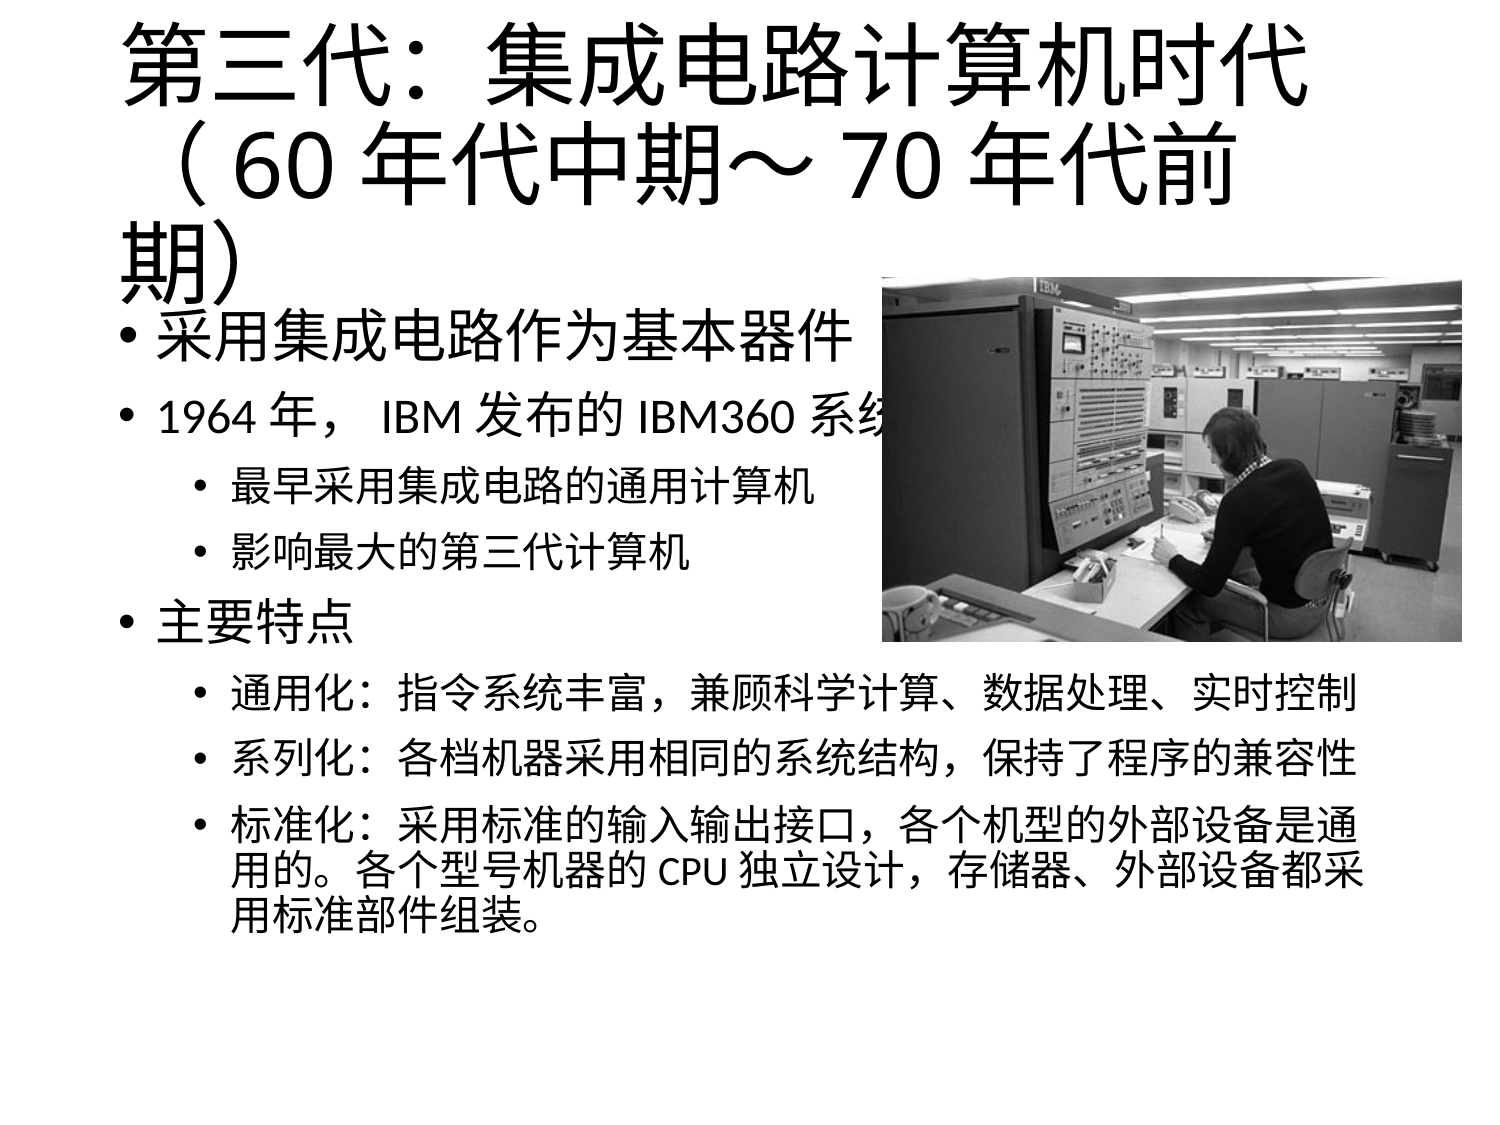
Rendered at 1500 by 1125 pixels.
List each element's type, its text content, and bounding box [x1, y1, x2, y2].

picture [882, 277, 1462, 642]
title 第三代：集成电路计算机时代（60年代中期～70年代前期） [103, 59, 1397, 278]
list 采用集成电路作为基本器件 1964年，IBM发布的IBM360系统 最早采用集成电路的通用计算机 影响最大的第三代计算机 主要特点 通用化：指令系统丰富，兼顾科学计算、数据处理、实时控制 系列化：各档机器采用相同的系统结构，保持了程序的兼容性 标准化：采用标准的输入输出接口，各个机型的外部设备是通用的。各个型号机器的CPU独立设计，存储器、外部设备都采用标准部件组装。 [103, 299, 1397, 1014]
